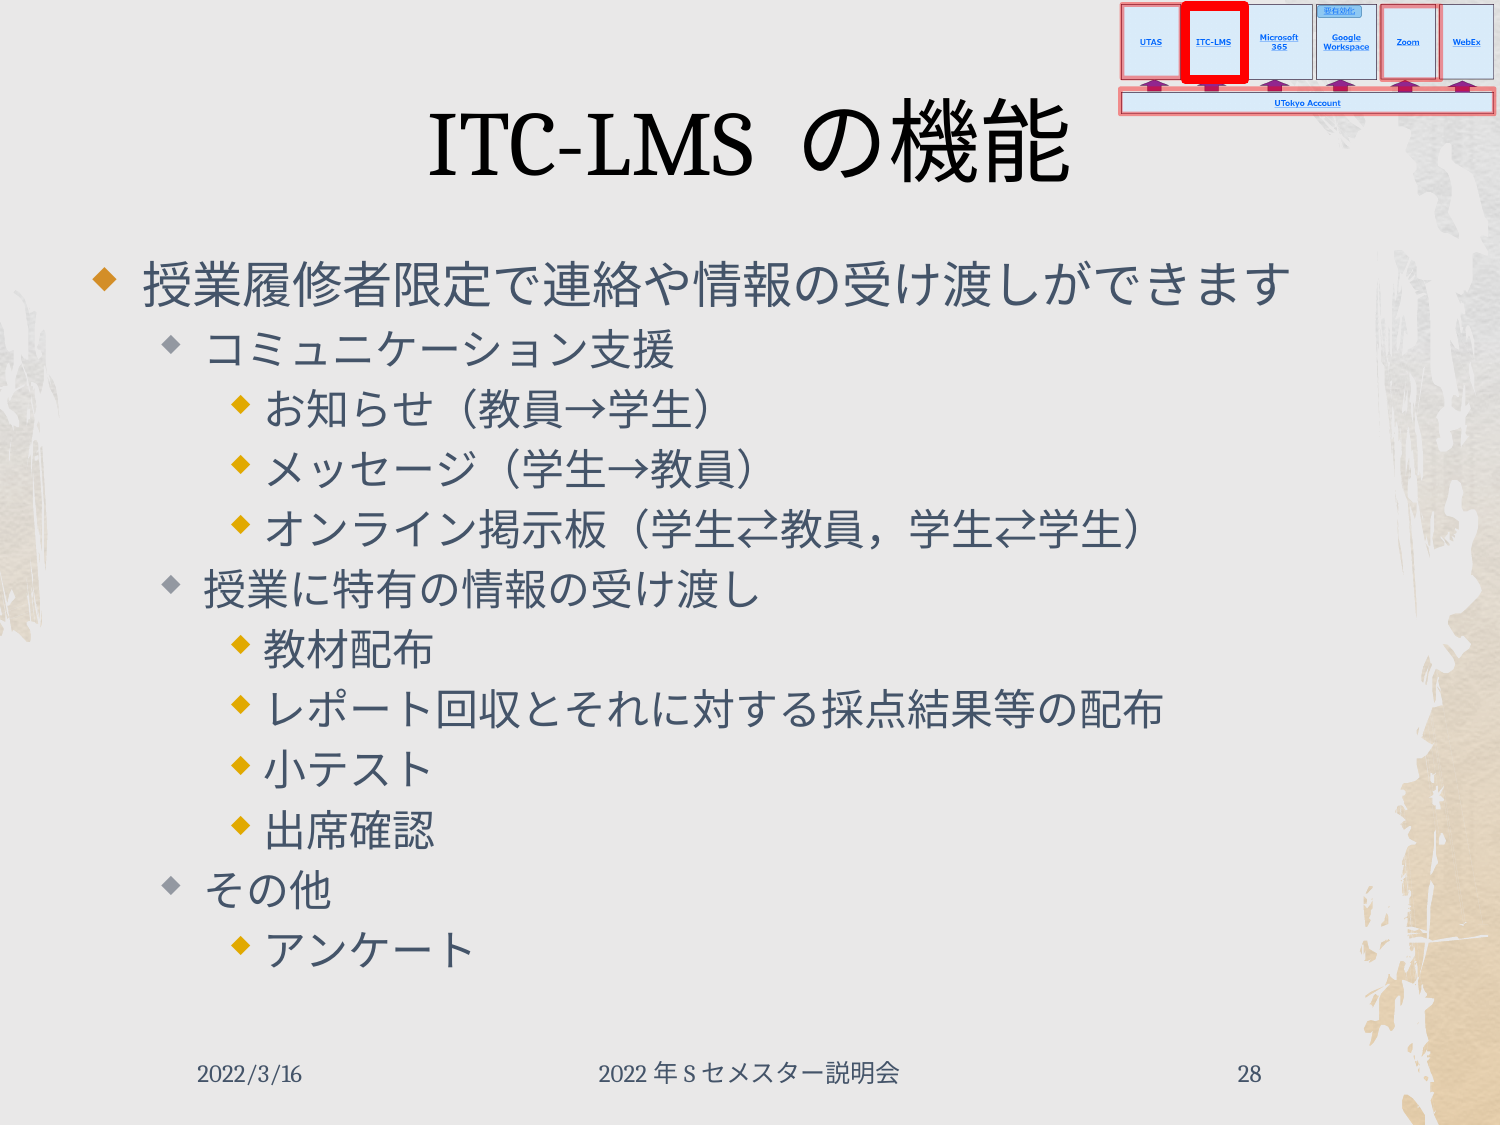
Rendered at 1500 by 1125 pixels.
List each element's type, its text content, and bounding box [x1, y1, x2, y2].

footer 2022年Sセメスター説明会 [512, 1042, 988, 1103]
list 授業履修者限定で連絡や情報の受け渡しができます コミュニケーション支援 お知らせ（教員→学生） メッセージ（学生→教員） オンライン掲示板（学生⇄教員，学生⇄学生） 授業に特有の情報の受け渡し 教材配布 レポート回収とそれに対する採点結果等の配布 小テスト 出席確認 その他 アンケート [75, 246, 1425, 989]
picture [1120, 4, 1494, 115]
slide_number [75, 1042, 425, 1103]
title ITC-LMS の機能 [75, 45, 1425, 233]
slide_number 28 [1074, 1042, 1425, 1103]
